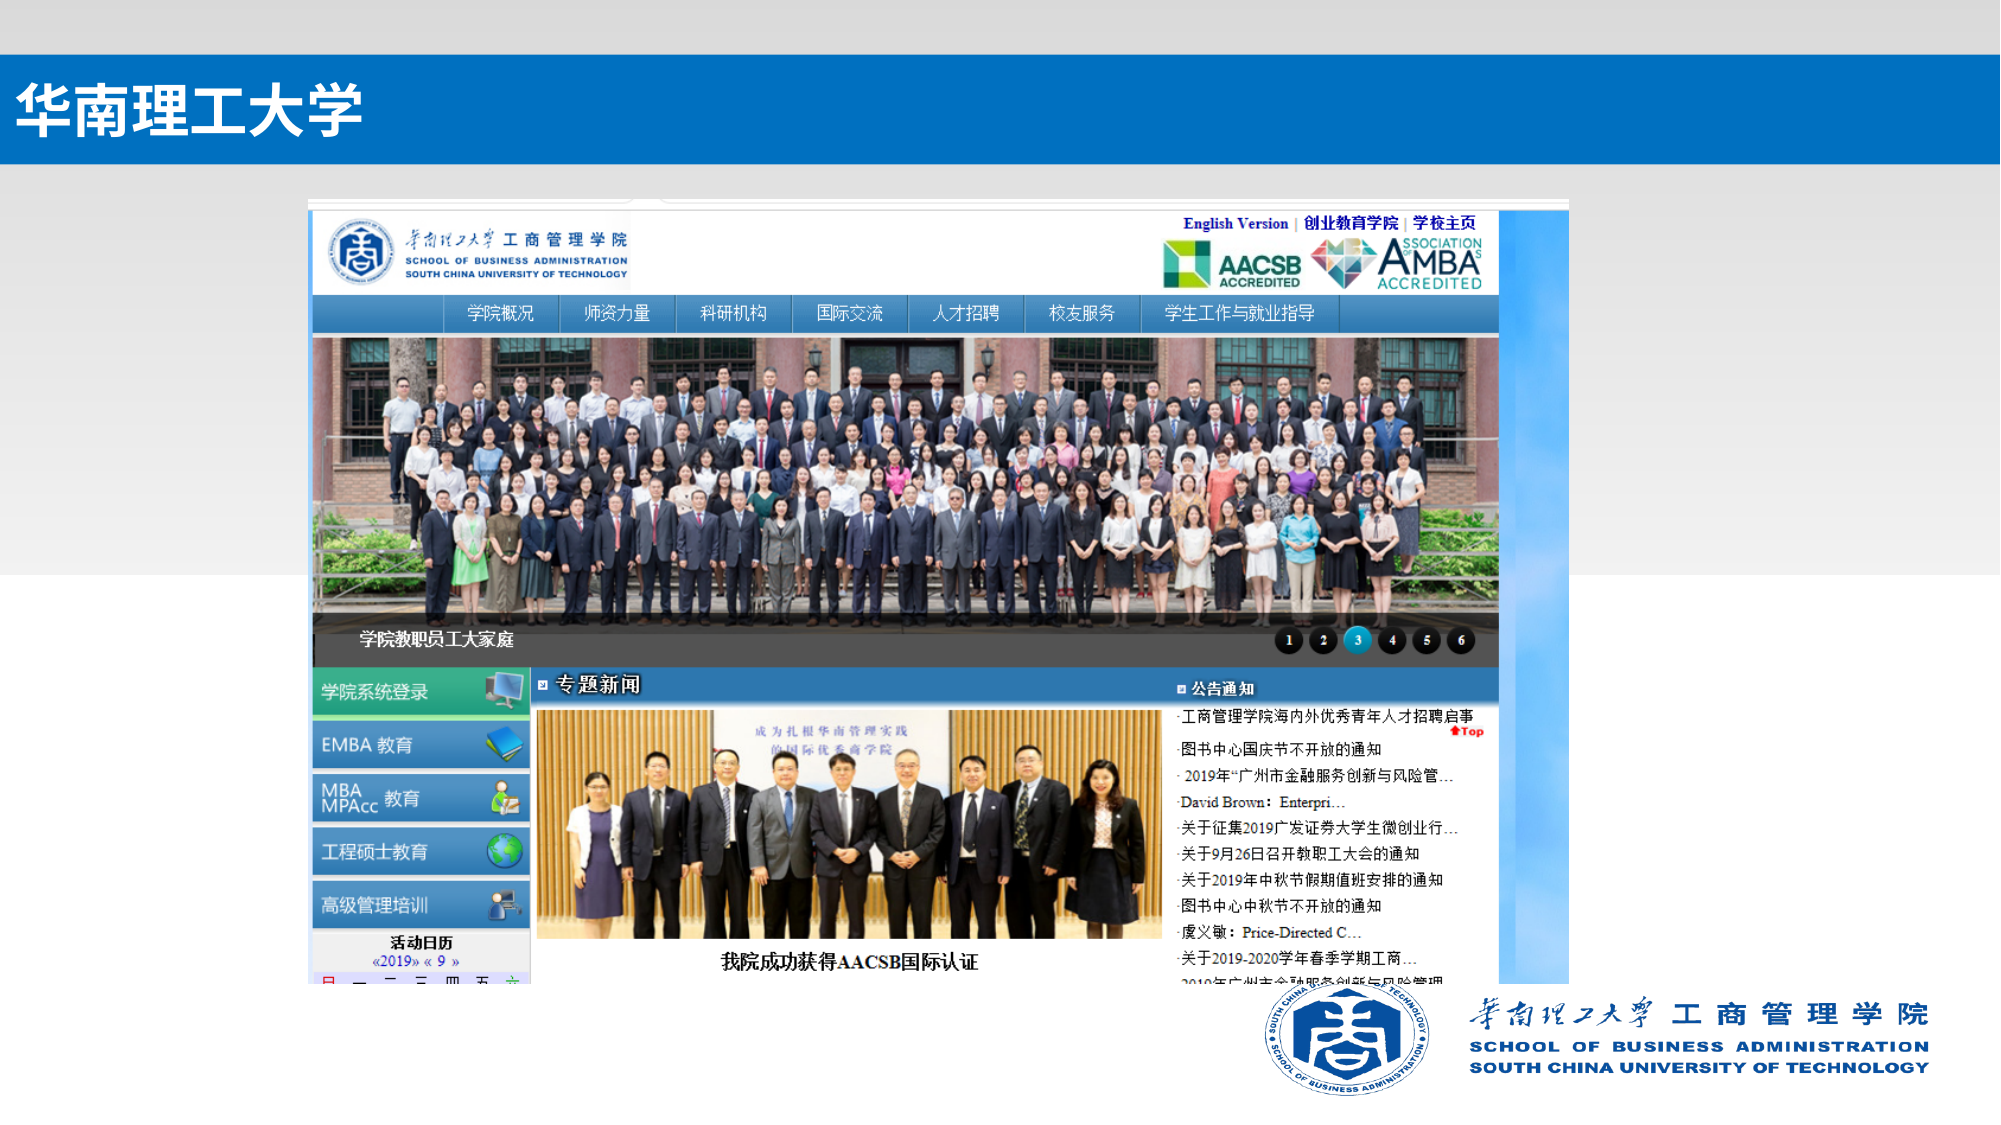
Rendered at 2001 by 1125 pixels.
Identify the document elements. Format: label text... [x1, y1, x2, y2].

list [308, 198, 1570, 985]
title 华南理工大学 [0, 54, 2000, 165]
picture [1241, 941, 1961, 1125]
